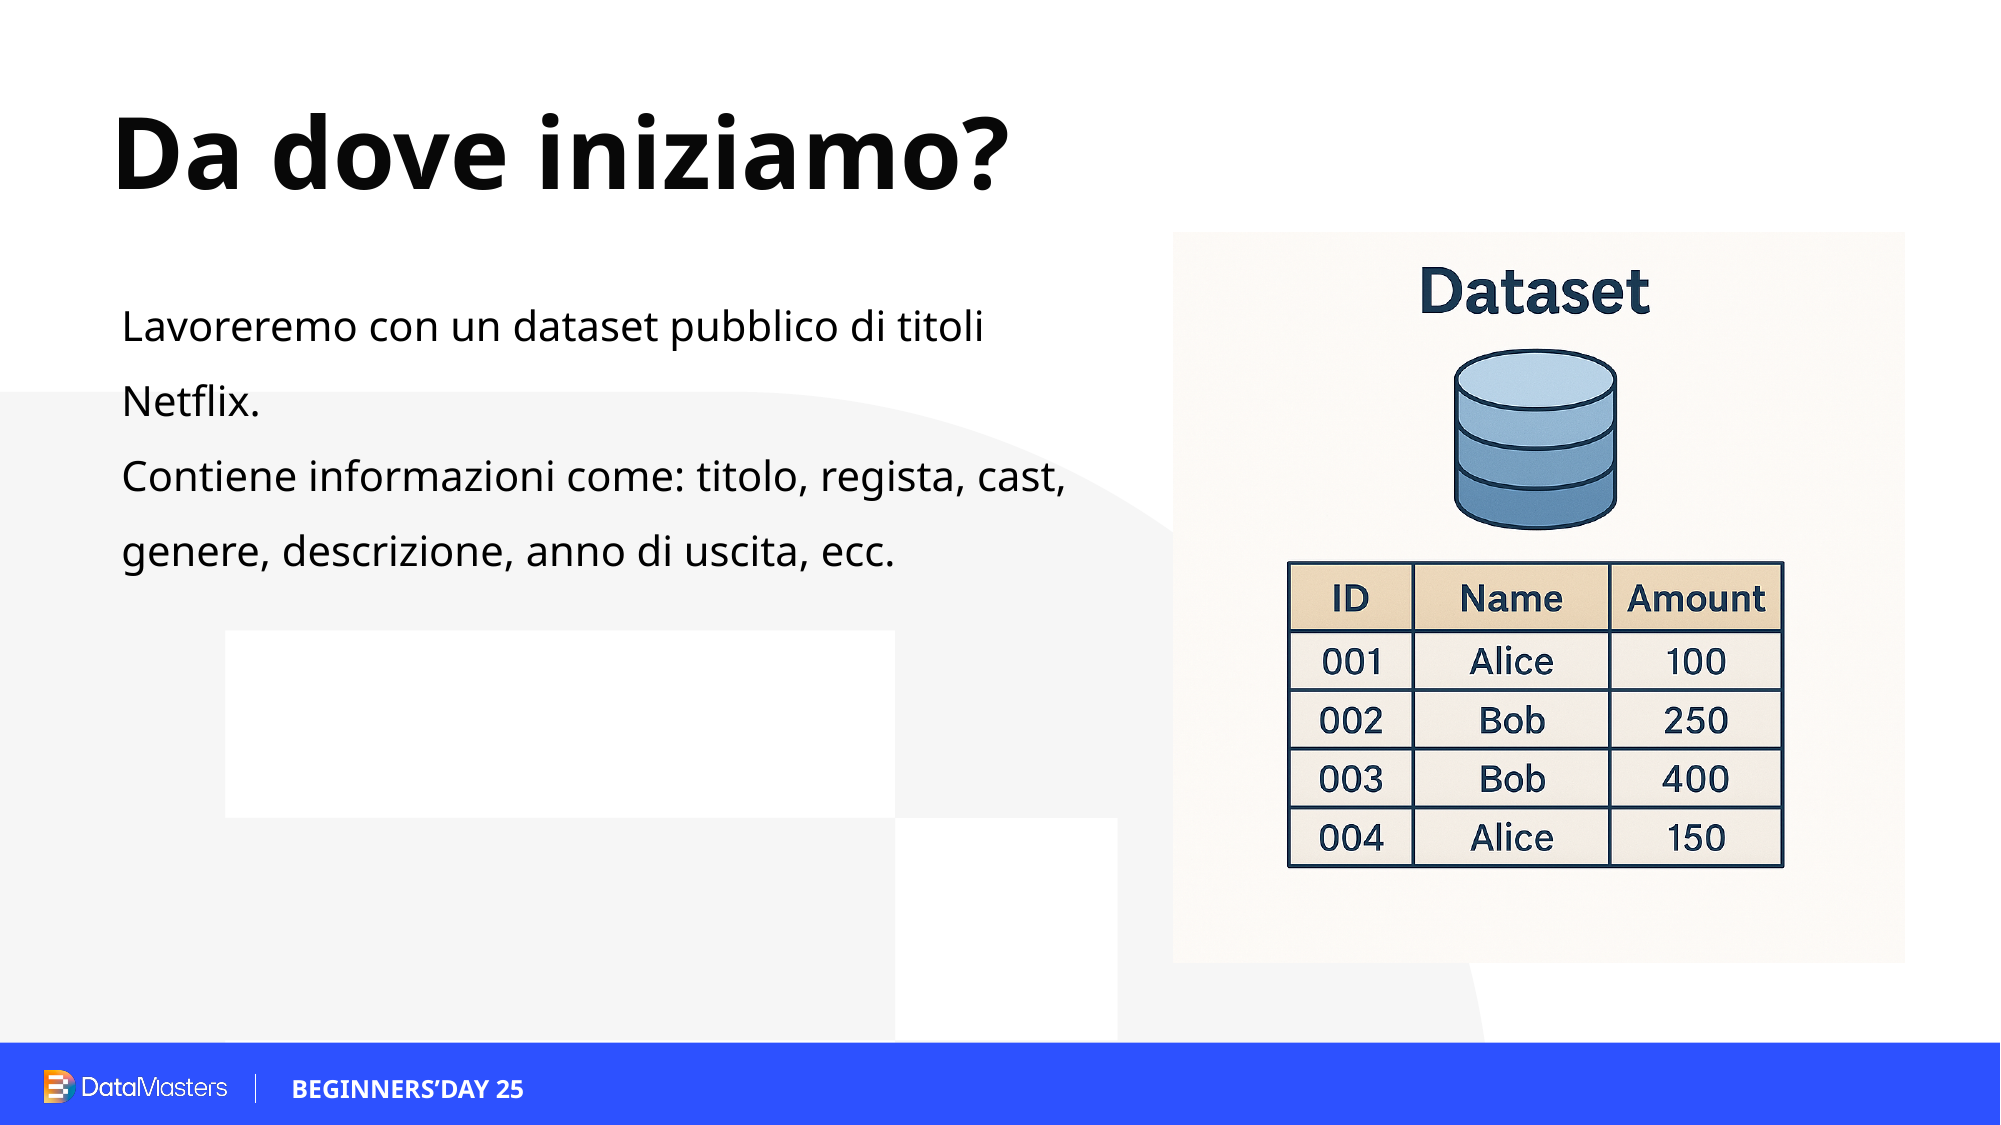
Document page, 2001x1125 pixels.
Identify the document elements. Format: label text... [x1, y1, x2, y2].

picture [0, 1028, 227, 1125]
text_box Lavoreremo con un dataset pubblico di titoli Netflix. Contiene informazioni come: titolo, regista, cast, genere, descrizione, anno di uscita, ecc. [106, 267, 1102, 583]
title Da dove iniziamo? [95, 82, 1444, 233]
picture [1173, 231, 1905, 964]
